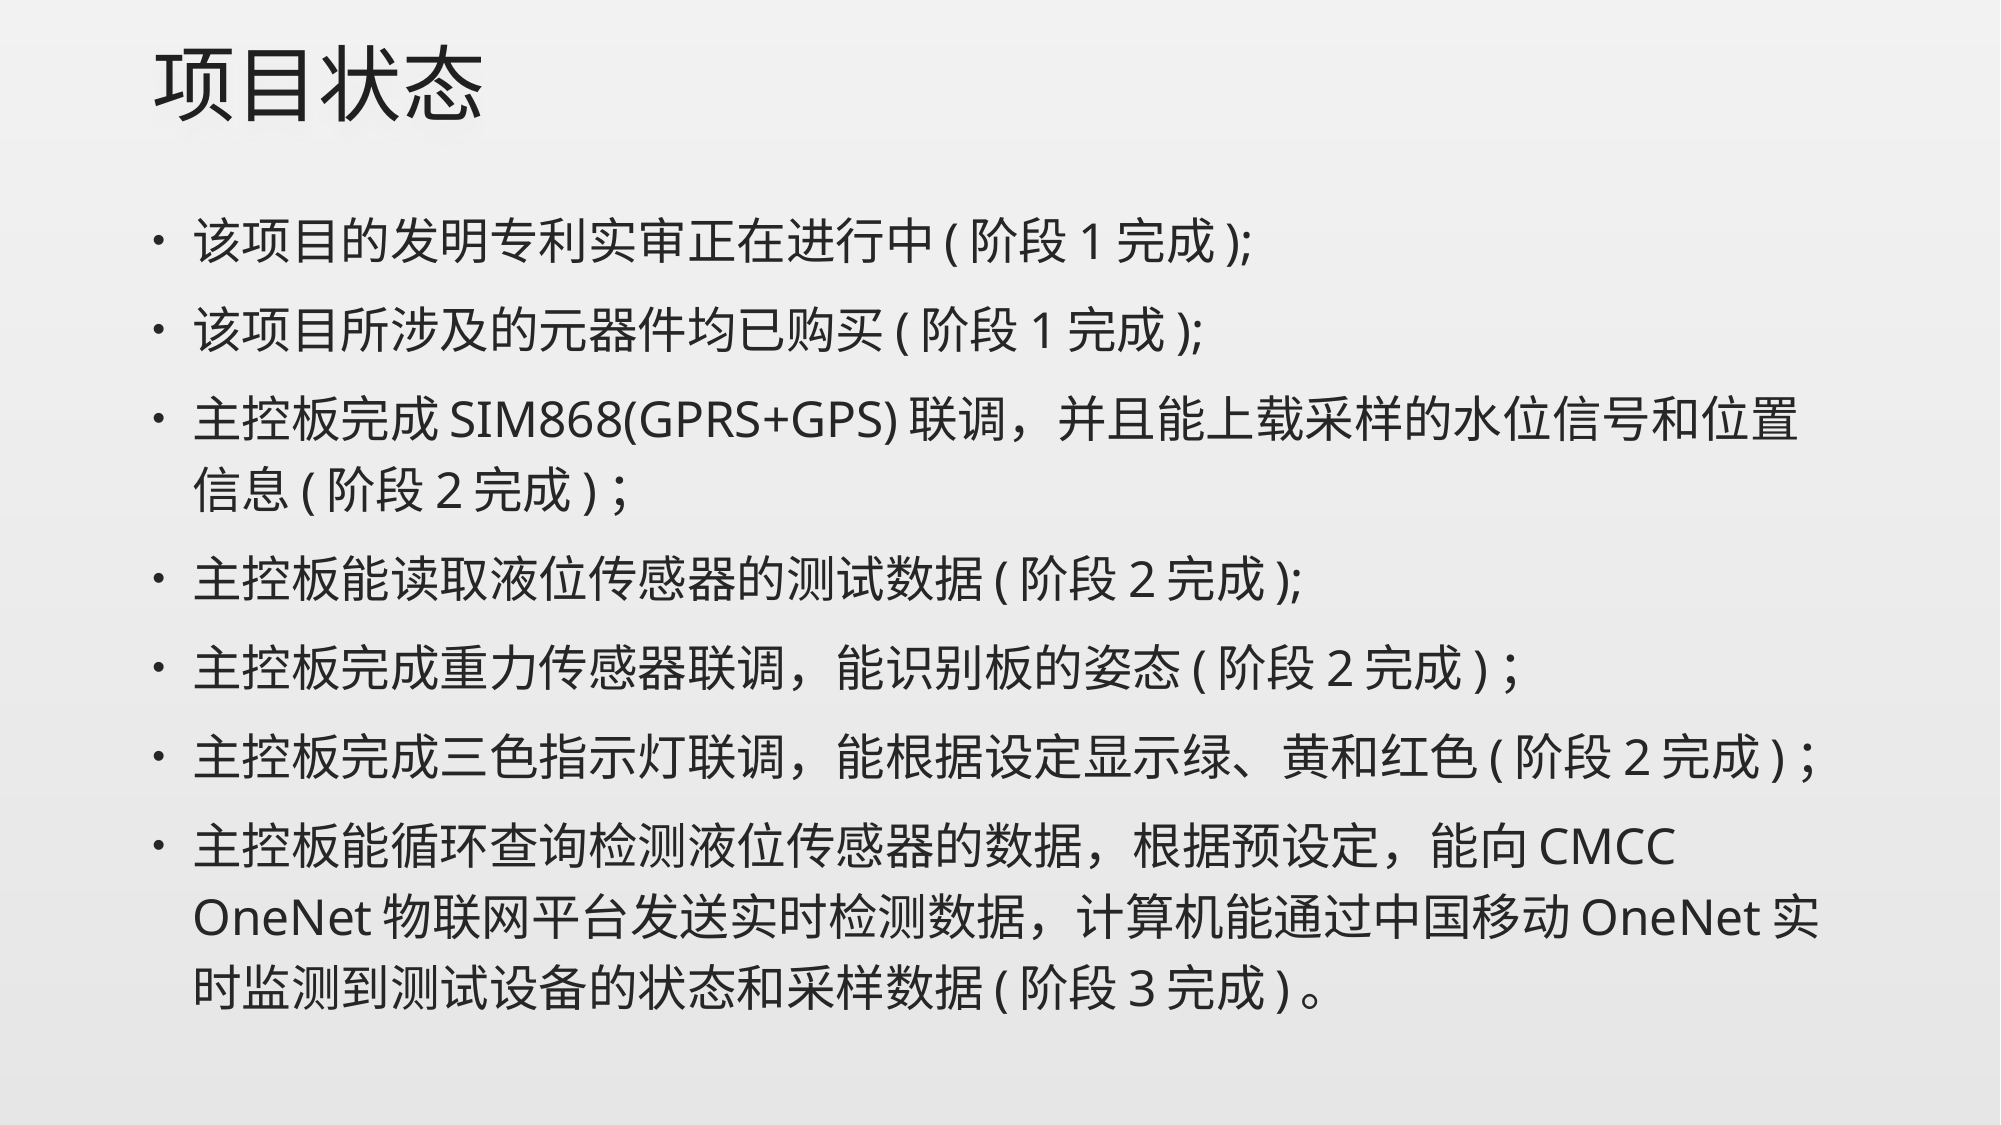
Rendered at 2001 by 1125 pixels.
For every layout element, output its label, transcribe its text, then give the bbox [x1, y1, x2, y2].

list 该项目的发明专利实审正在进行中(阶段1完成); 该项目所涉及的元器件均已购买(阶段1完成); 主控板完成SIM868(GPRS+GPS)联调，并且能上载采样的水位信号和位置信息(阶段2完成)； 主控板能读取液位传感器的测试数据(阶段2完成); 主控板完成重力传感器联调，能识别板的姿态(阶段2完成)； 主控板完成三色指示灯联调，能根据设定显示绿、黄和红色(阶段2完成)； 主控板能循环查询检测液位传感器的数据，根据预设定，能向CMCC OneNet物联网平台发送实时检测数据，计算机能通过中国移动OneNet实时监测到测试设备的状态和采样数据(阶段3完成)。 [137, 190, 1863, 1076]
title 项目状态 [137, 32, 1863, 141]
